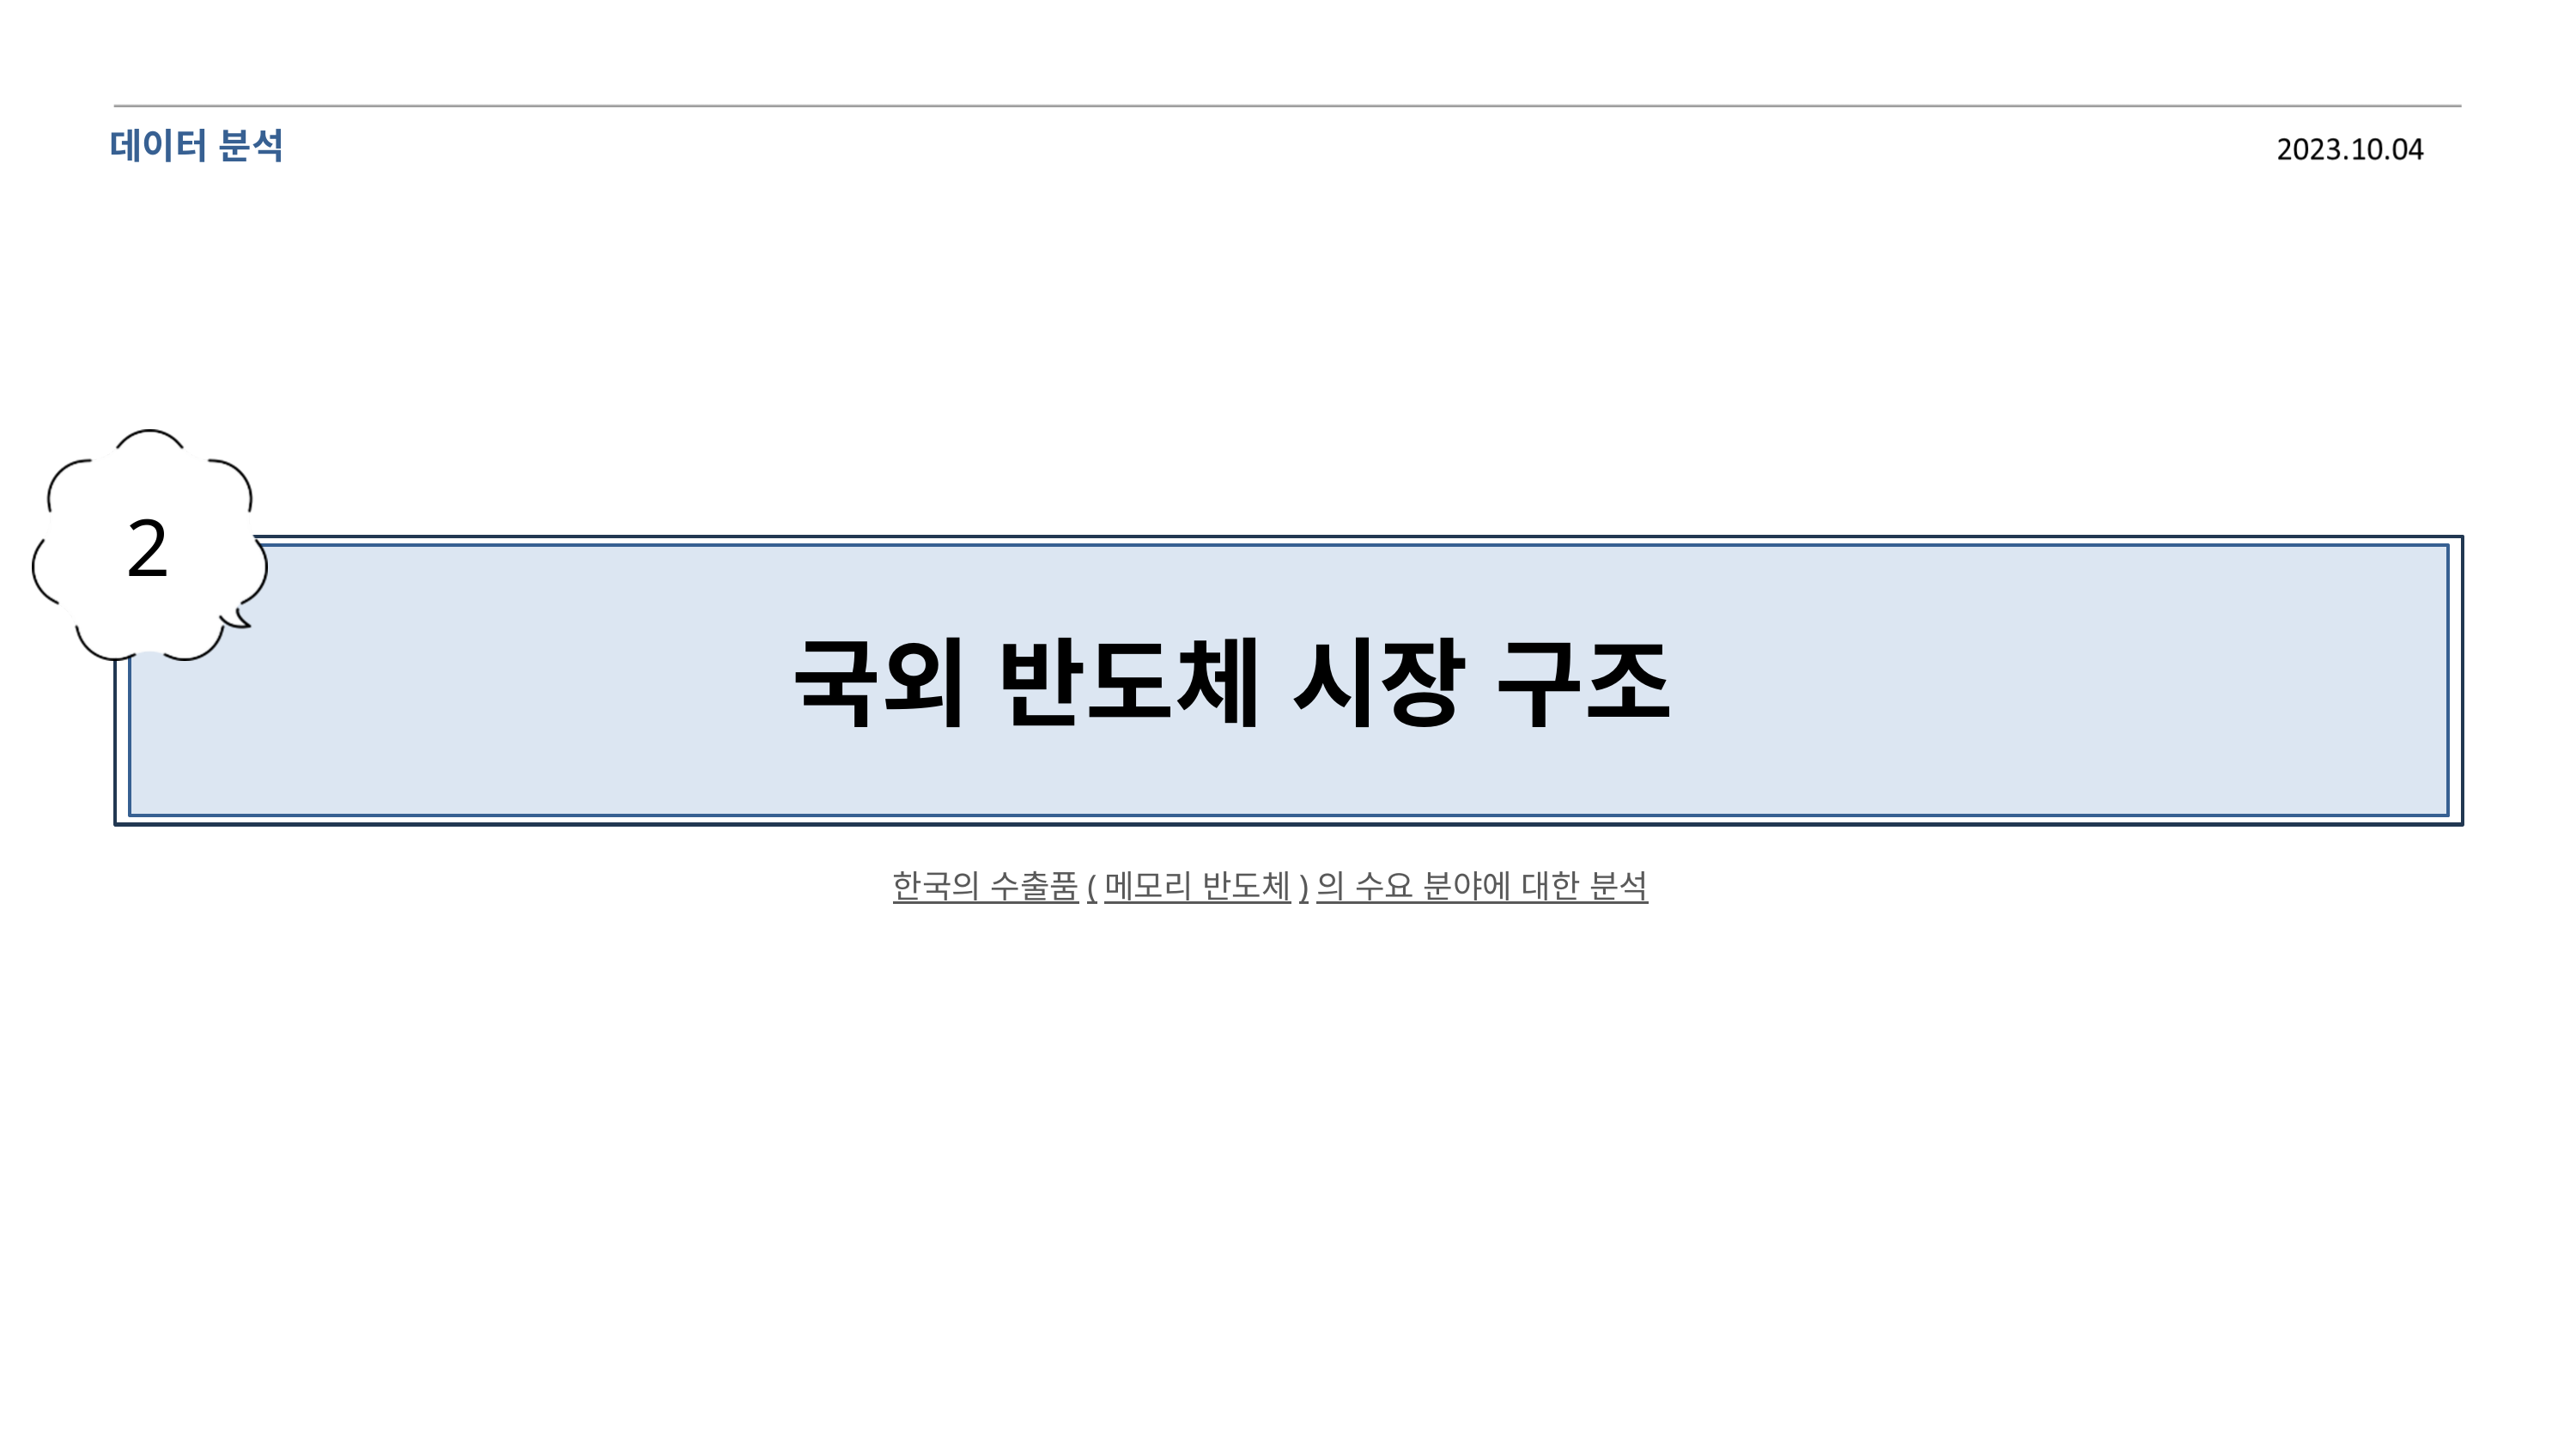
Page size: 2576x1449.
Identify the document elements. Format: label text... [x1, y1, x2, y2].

picture [32, 429, 268, 662]
text_box 2 [271, 490, 275, 598]
text_box [128, 543, 2450, 817]
text_box 한국의 수출품(메모리 반도체)의 수요 분야에 대한 분석 [880, 859, 1754, 912]
picture [2257, 117, 2576, 189]
text_box 데이터 분석 [96, 117, 392, 173]
text_box 국외 반도체 시장 구조 [780, 615, 1907, 744]
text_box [113, 104, 2462, 107]
text_box [113, 535, 2464, 827]
